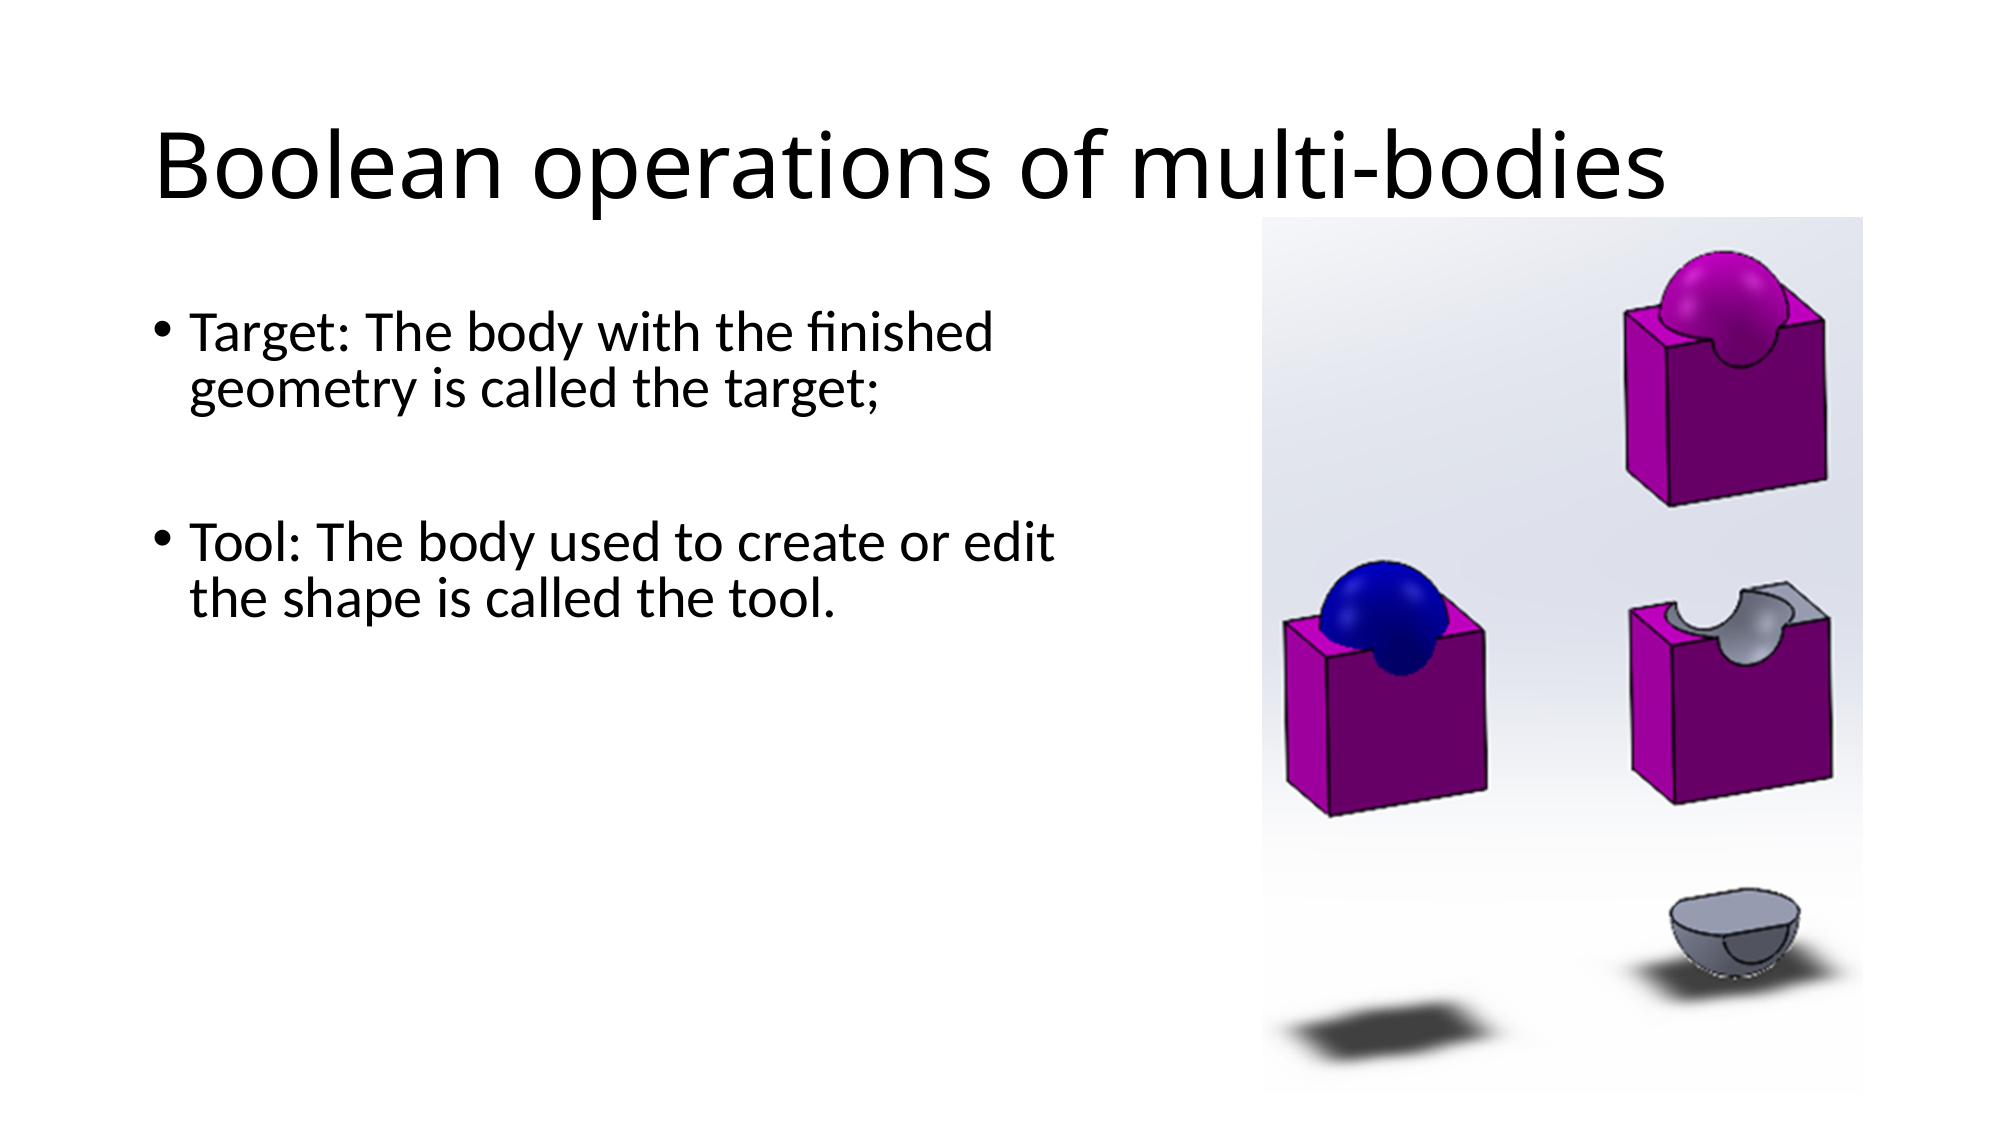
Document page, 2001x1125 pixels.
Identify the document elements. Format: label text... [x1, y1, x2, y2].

list Target: The body with the finished geometry is called the target; Tool: The body used to create or edit the shape is called the tool. [137, 299, 1137, 1014]
picture [1262, 217, 1863, 1093]
title Boolean operations of multi-bodies [137, 59, 1863, 278]
